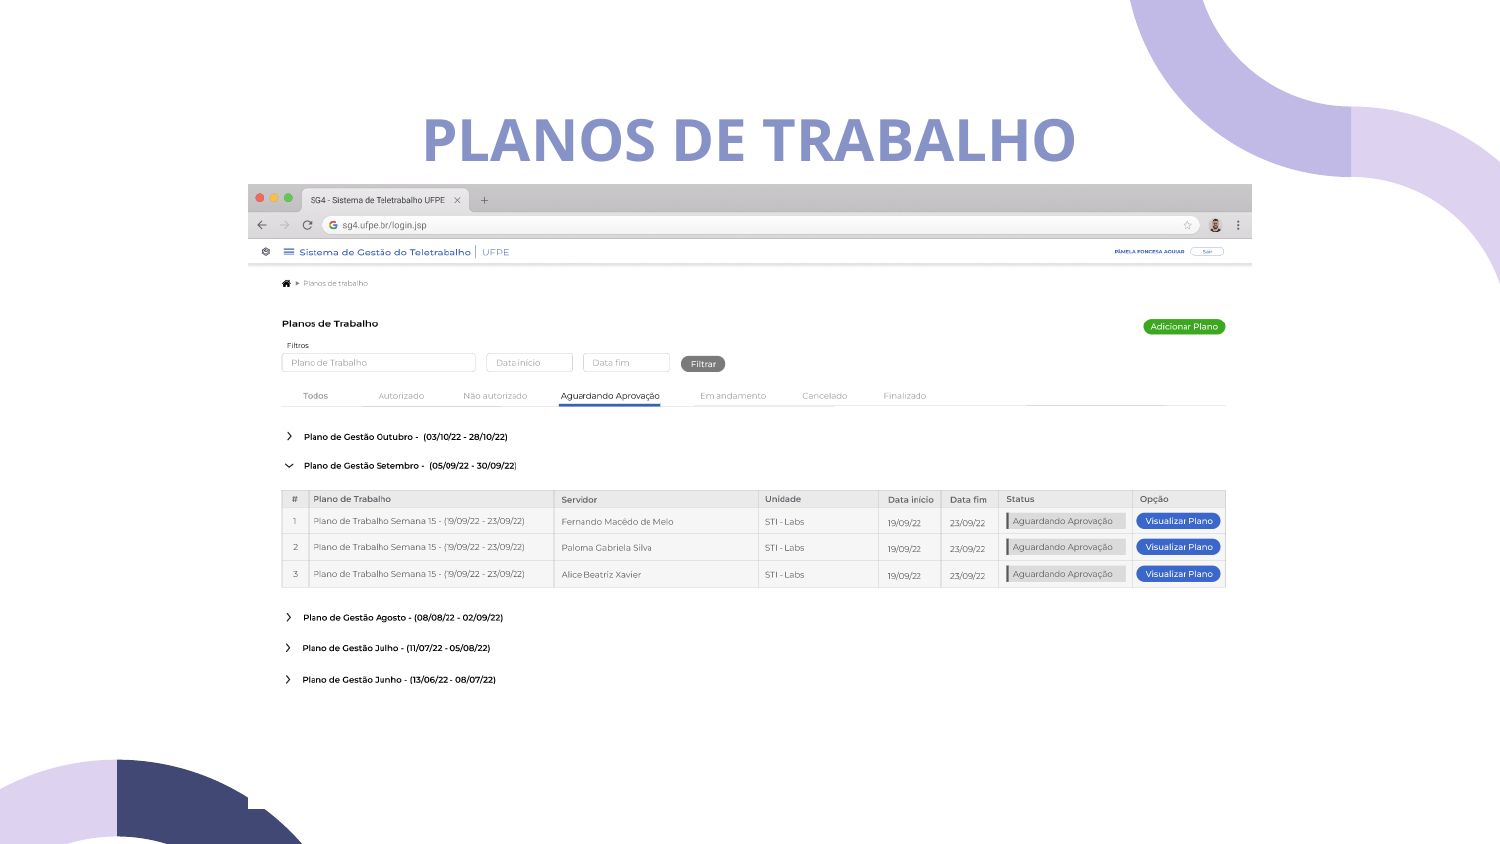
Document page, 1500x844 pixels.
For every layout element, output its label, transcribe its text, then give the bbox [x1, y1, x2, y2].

picture [247, 184, 1252, 810]
title PLANOS DE TRABALHO [116, 88, 1383, 167]
